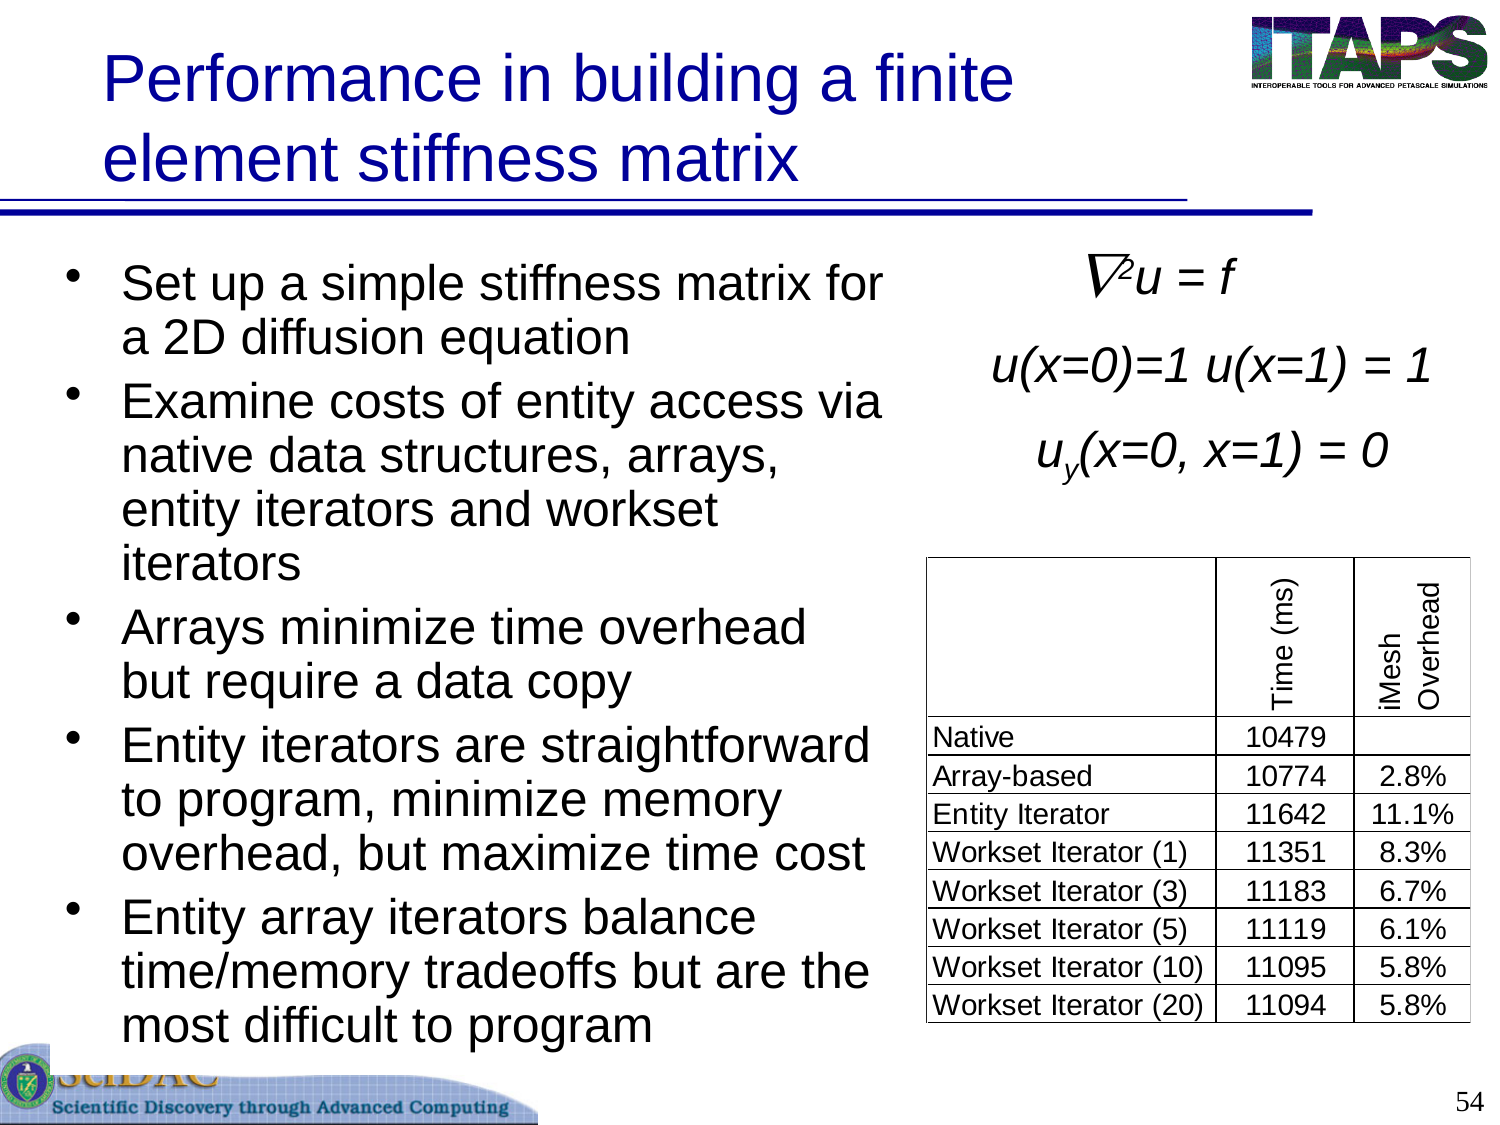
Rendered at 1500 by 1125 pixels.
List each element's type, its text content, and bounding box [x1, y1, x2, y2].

slide_number 54 [1187, 1074, 1500, 1125]
picture [0, 1042, 538, 1125]
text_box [925, 556, 1472, 1024]
picture [1250, 14, 1488, 88]
title Performance in building a finite element stiffness matrix [87, 0, 1176, 204]
text_box 2u = f [1062, 237, 1338, 313]
text_box Set up a simple stiffness matrix for a 2D diffusion equation Examine costs of entity access via native data structures, arrays, entity iterators and workset iterators Arrays minimize time overhead but require a data copy Entity iterators are straightforward to program, minimize memory overhead, but maximize time cost Entity array iterators balance time/memory tradeoffs but are the most difficult to program [50, 249, 900, 1075]
text_box u(x=0)=1 u(x=1) = 1 uy(x=0, x=1) = 0 [975, 324, 1450, 493]
